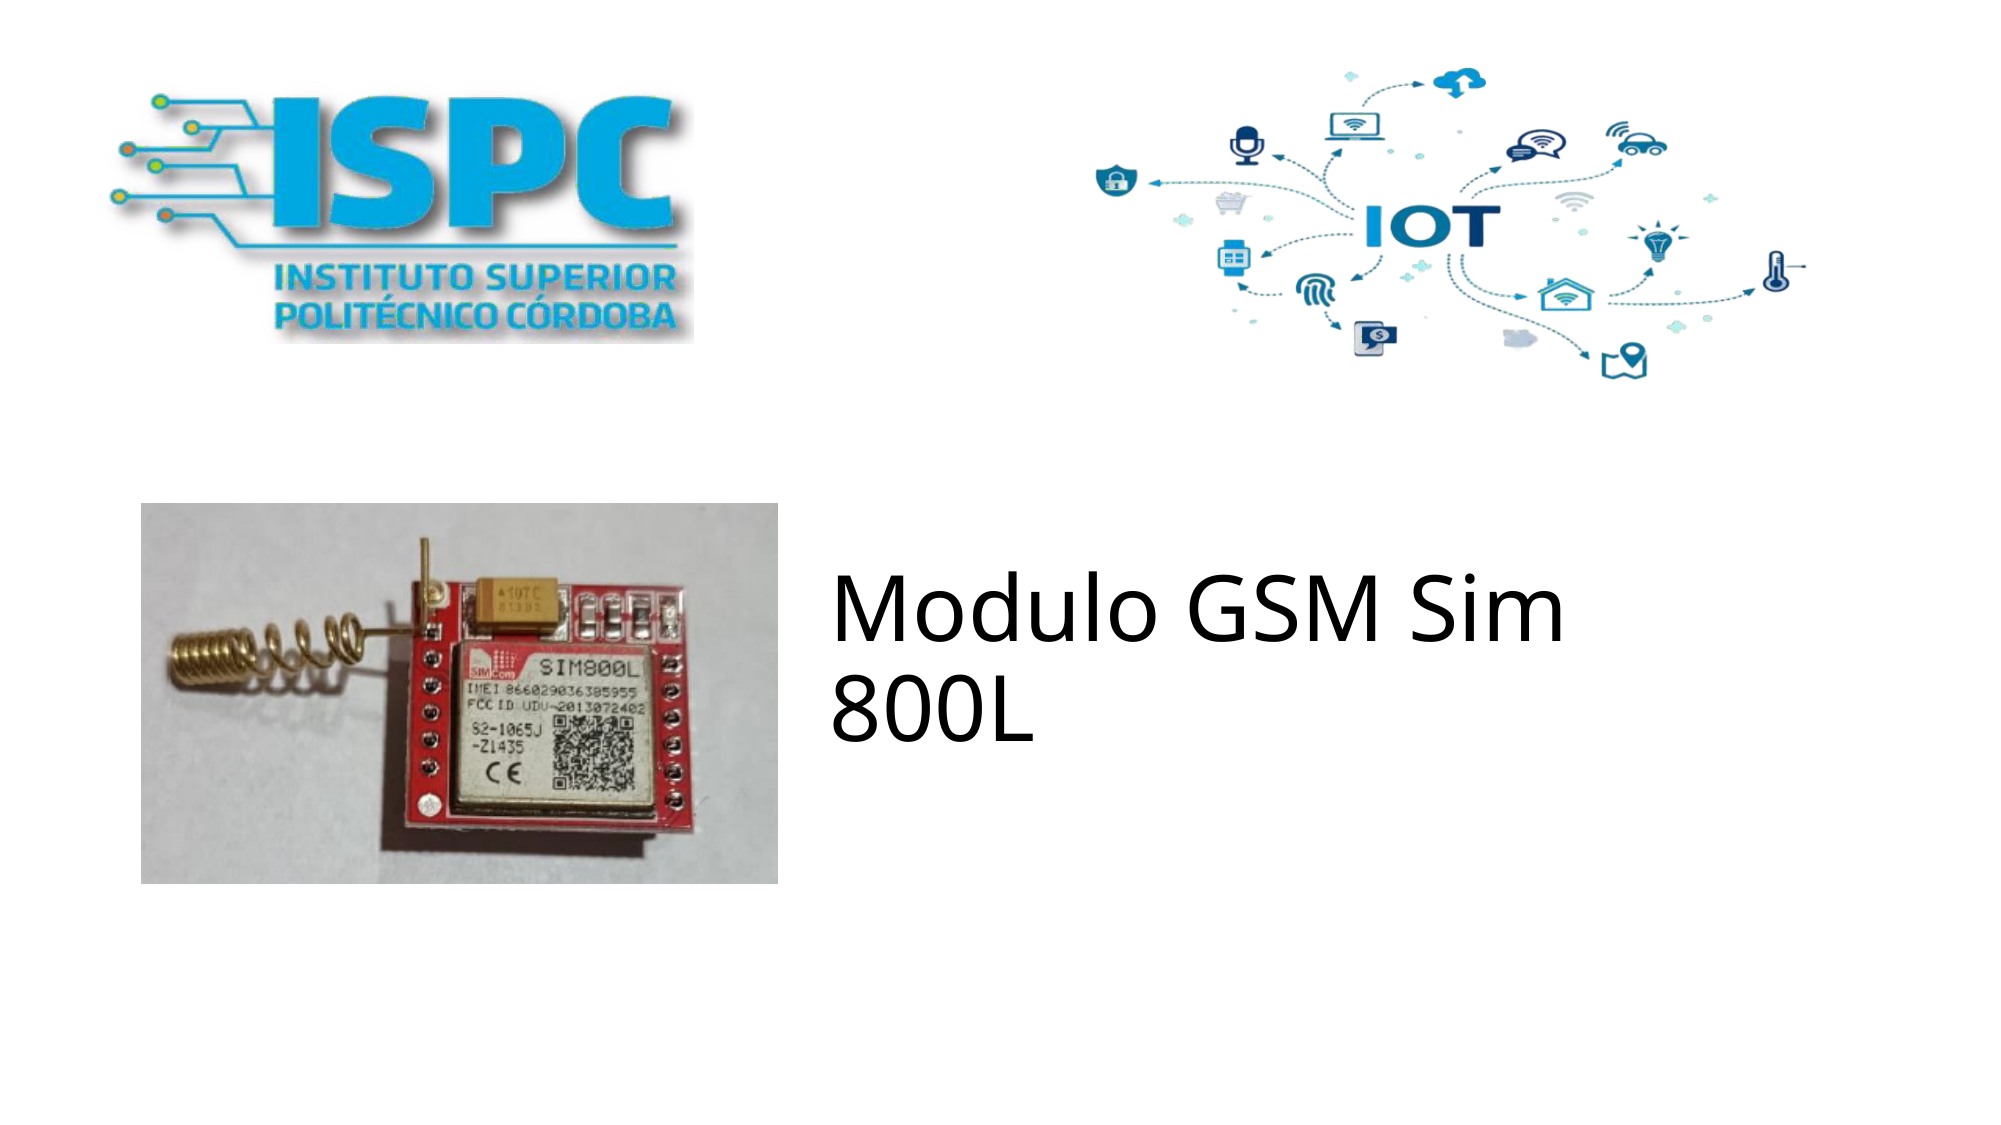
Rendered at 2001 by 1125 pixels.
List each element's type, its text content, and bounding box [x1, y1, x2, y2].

text_box Modulo GSM Sim 800L [814, 553, 1764, 771]
picture [98, 81, 694, 344]
picture [1095, 67, 1807, 381]
picture [141, 503, 778, 884]
